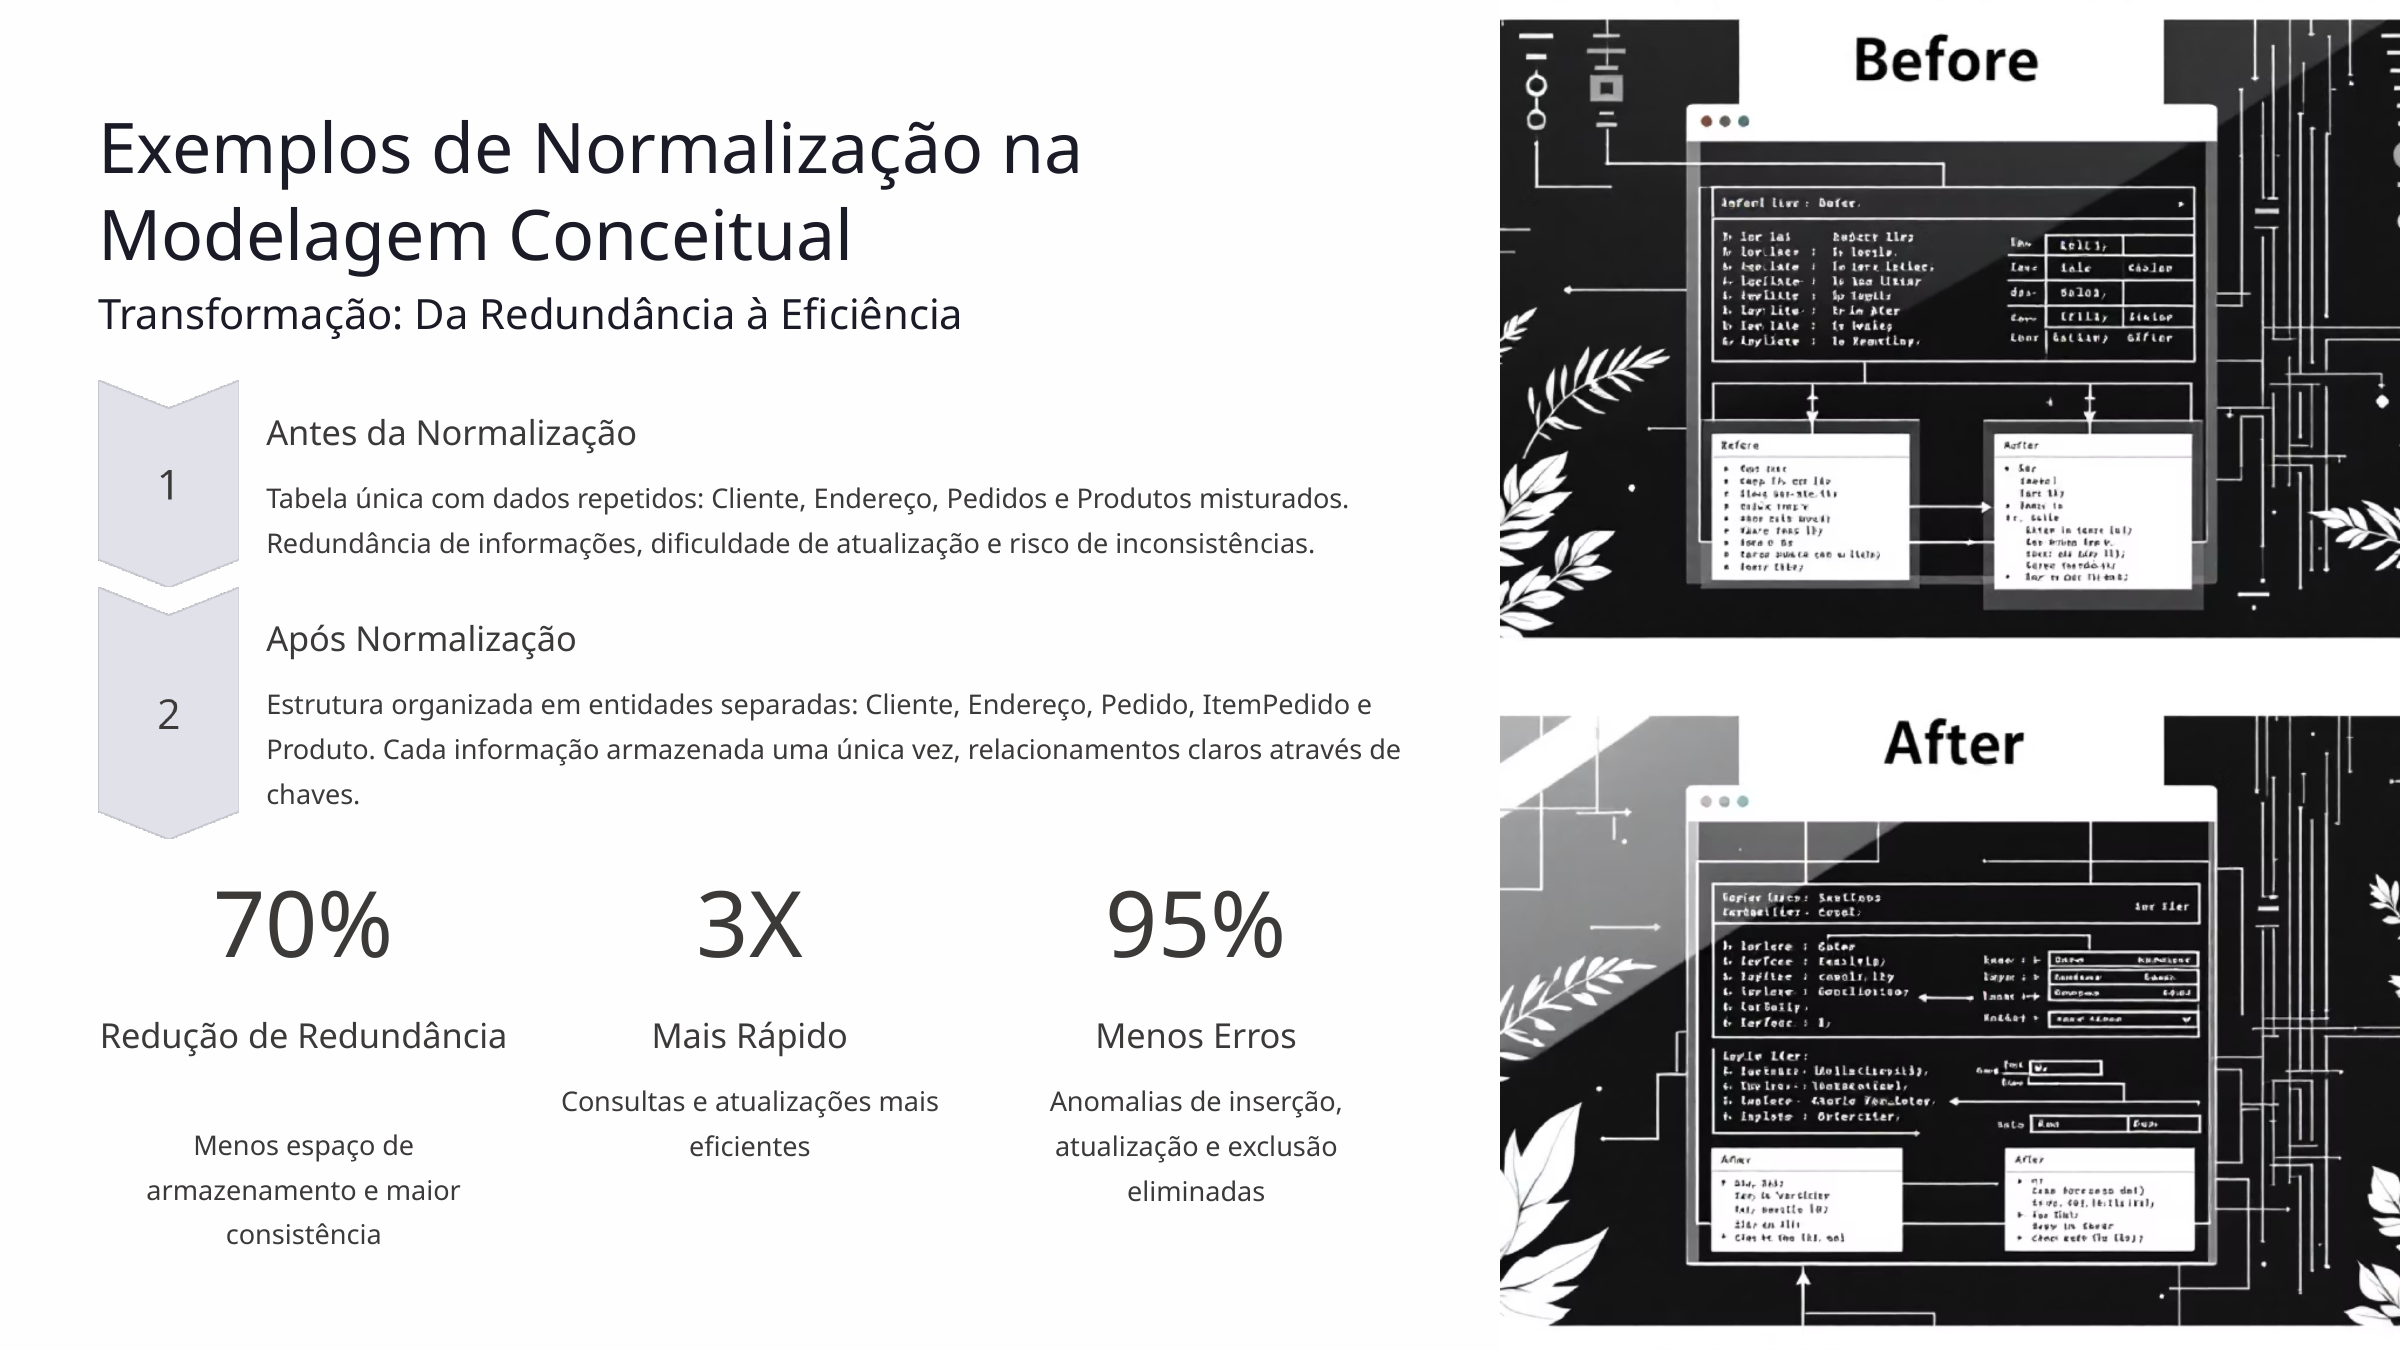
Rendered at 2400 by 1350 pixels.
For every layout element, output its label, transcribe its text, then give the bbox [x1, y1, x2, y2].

text_box Anomalias de inserção, atualização e exclusão eliminadas [990, 1072, 1402, 1207]
text_box 70% [98, 883, 510, 977]
text_box Transformação: Da Redundância à Eficiência [98, 285, 955, 339]
text_box Redução de Redundância [98, 1011, 510, 1099]
text_box 95% [990, 883, 1402, 977]
text_box Exemplos de Normalização na Modelagem Conceitual [98, 99, 1402, 275]
text_box Tabela única com dados repetidos: Cliente, Endereço, Pedidos e Produtos misturados. Redundância de informações, dificuldade de atualização e risco de inconsistências. [266, 469, 1402, 559]
text_box Antes da Normalização [266, 408, 642, 453]
text_box 3X [544, 883, 956, 977]
picture [1499, 0, 2400, 1350]
text_box Estrutura organizada em entidades separadas: Cliente, Endereço, Pedido, ItemPedido e Produto. Cada informação armazenada uma única vez, relacionamentos claros através de chaves. [266, 675, 1402, 811]
picture [98, 380, 239, 839]
text_box Após Normalização [266, 614, 617, 659]
text_box Mais Rápido [574, 1011, 926, 1056]
text_box Consultas e atualizações mais eficientes [544, 1072, 956, 1162]
text_box Menos Erros [1021, 1011, 1372, 1056]
text_box Menos espaço de armazenamento e maior consistência [98, 1115, 510, 1251]
